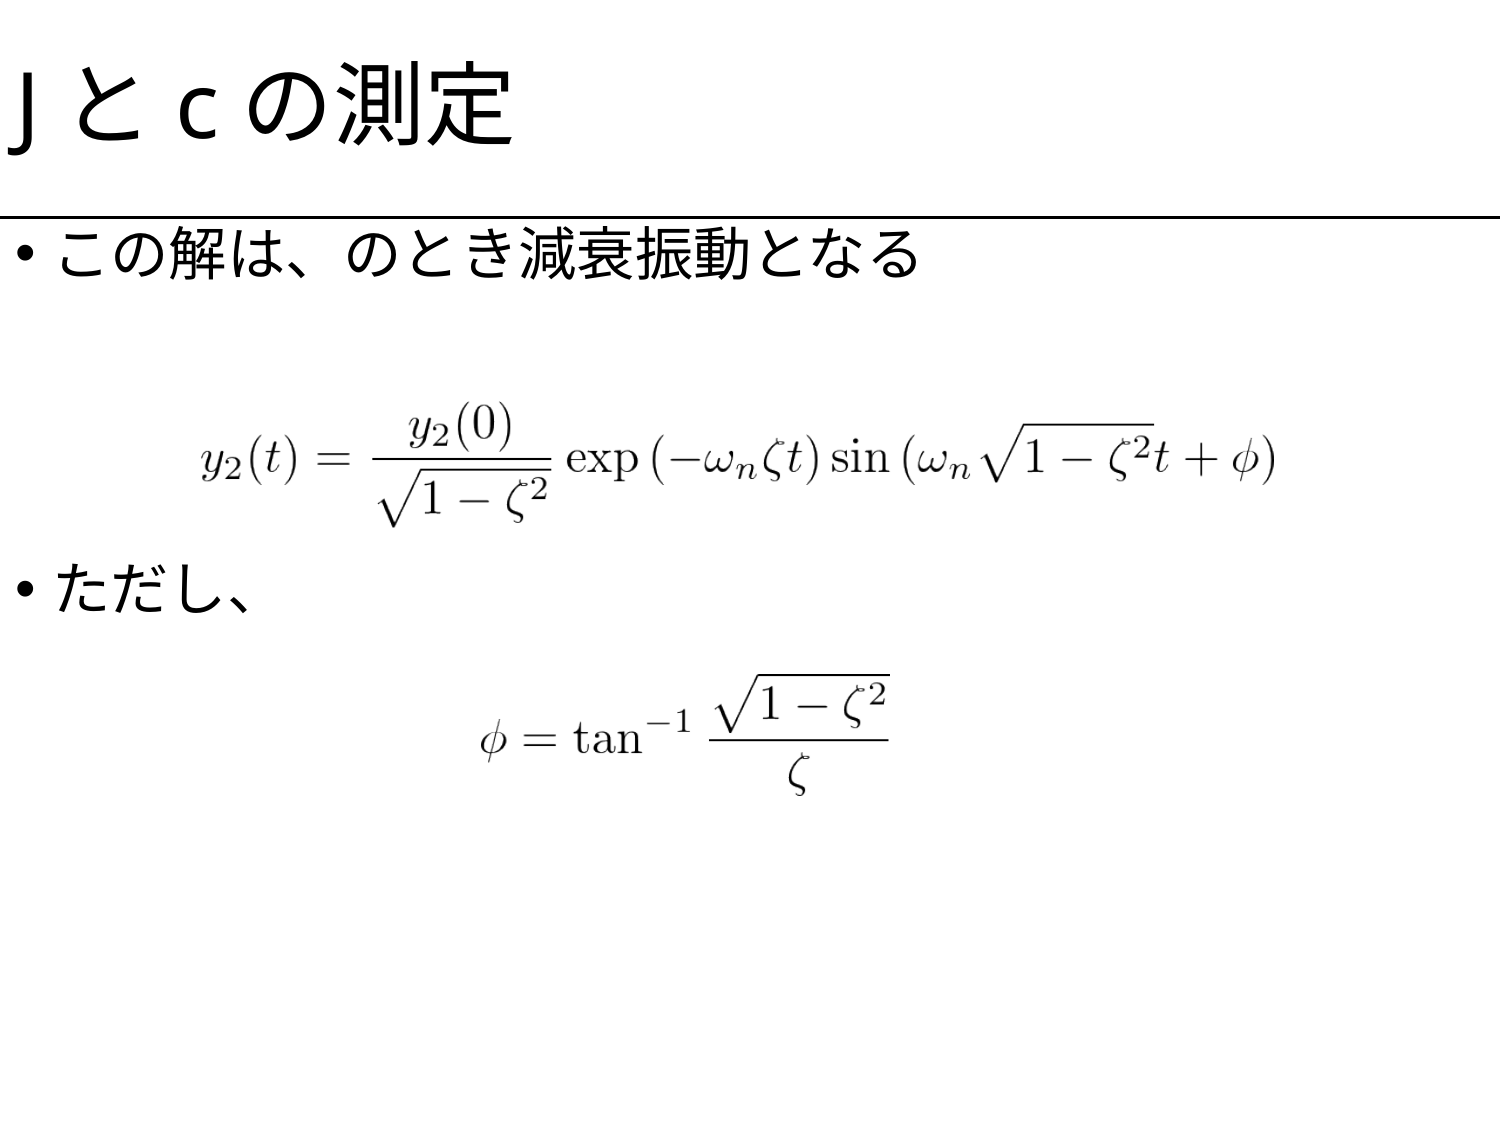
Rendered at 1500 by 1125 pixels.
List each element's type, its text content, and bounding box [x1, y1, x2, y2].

picture [481, 674, 890, 796]
picture [201, 401, 1274, 529]
title Jとcの測定 [0, 0, 1500, 218]
